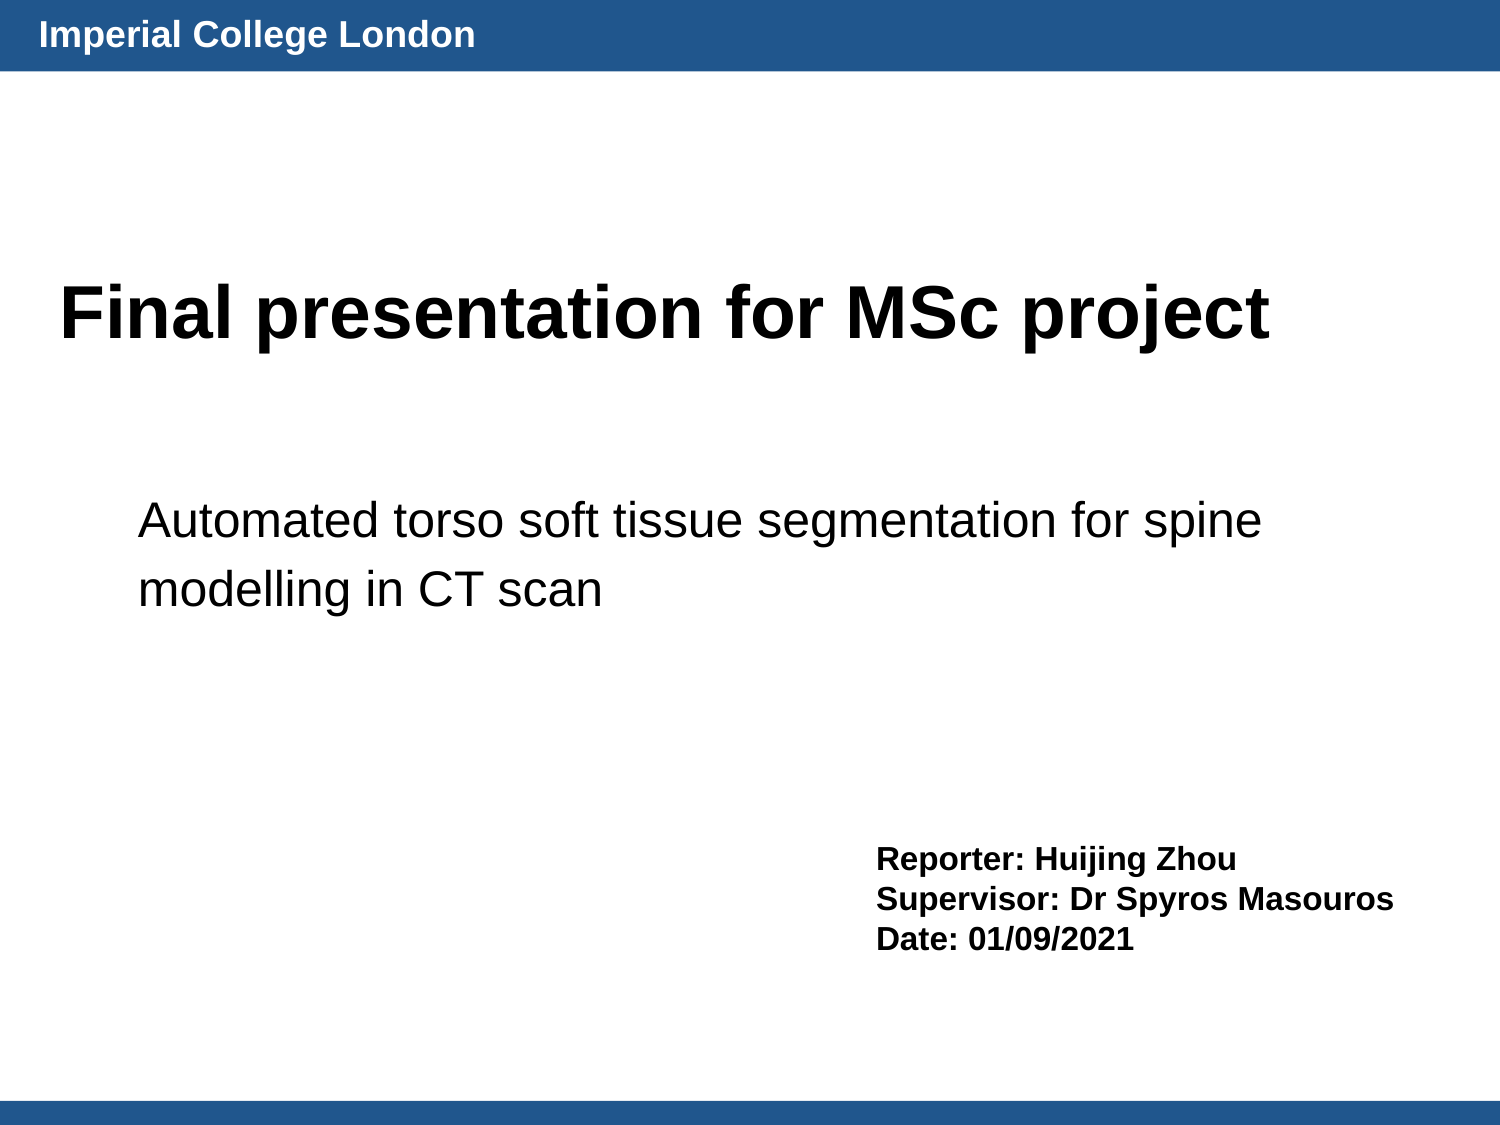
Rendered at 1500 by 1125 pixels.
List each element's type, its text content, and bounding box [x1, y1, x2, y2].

text_box Automated torso soft tissue segmentation for spine modelling in CT scan [122, 446, 1382, 649]
text_box Reporter: Huijing Zhou Supervisor: Dr Spyros Masouros Date: 01/09/2021 [860, 782, 1500, 1012]
text_box Final presentation for MSc project [0, 245, 1500, 372]
